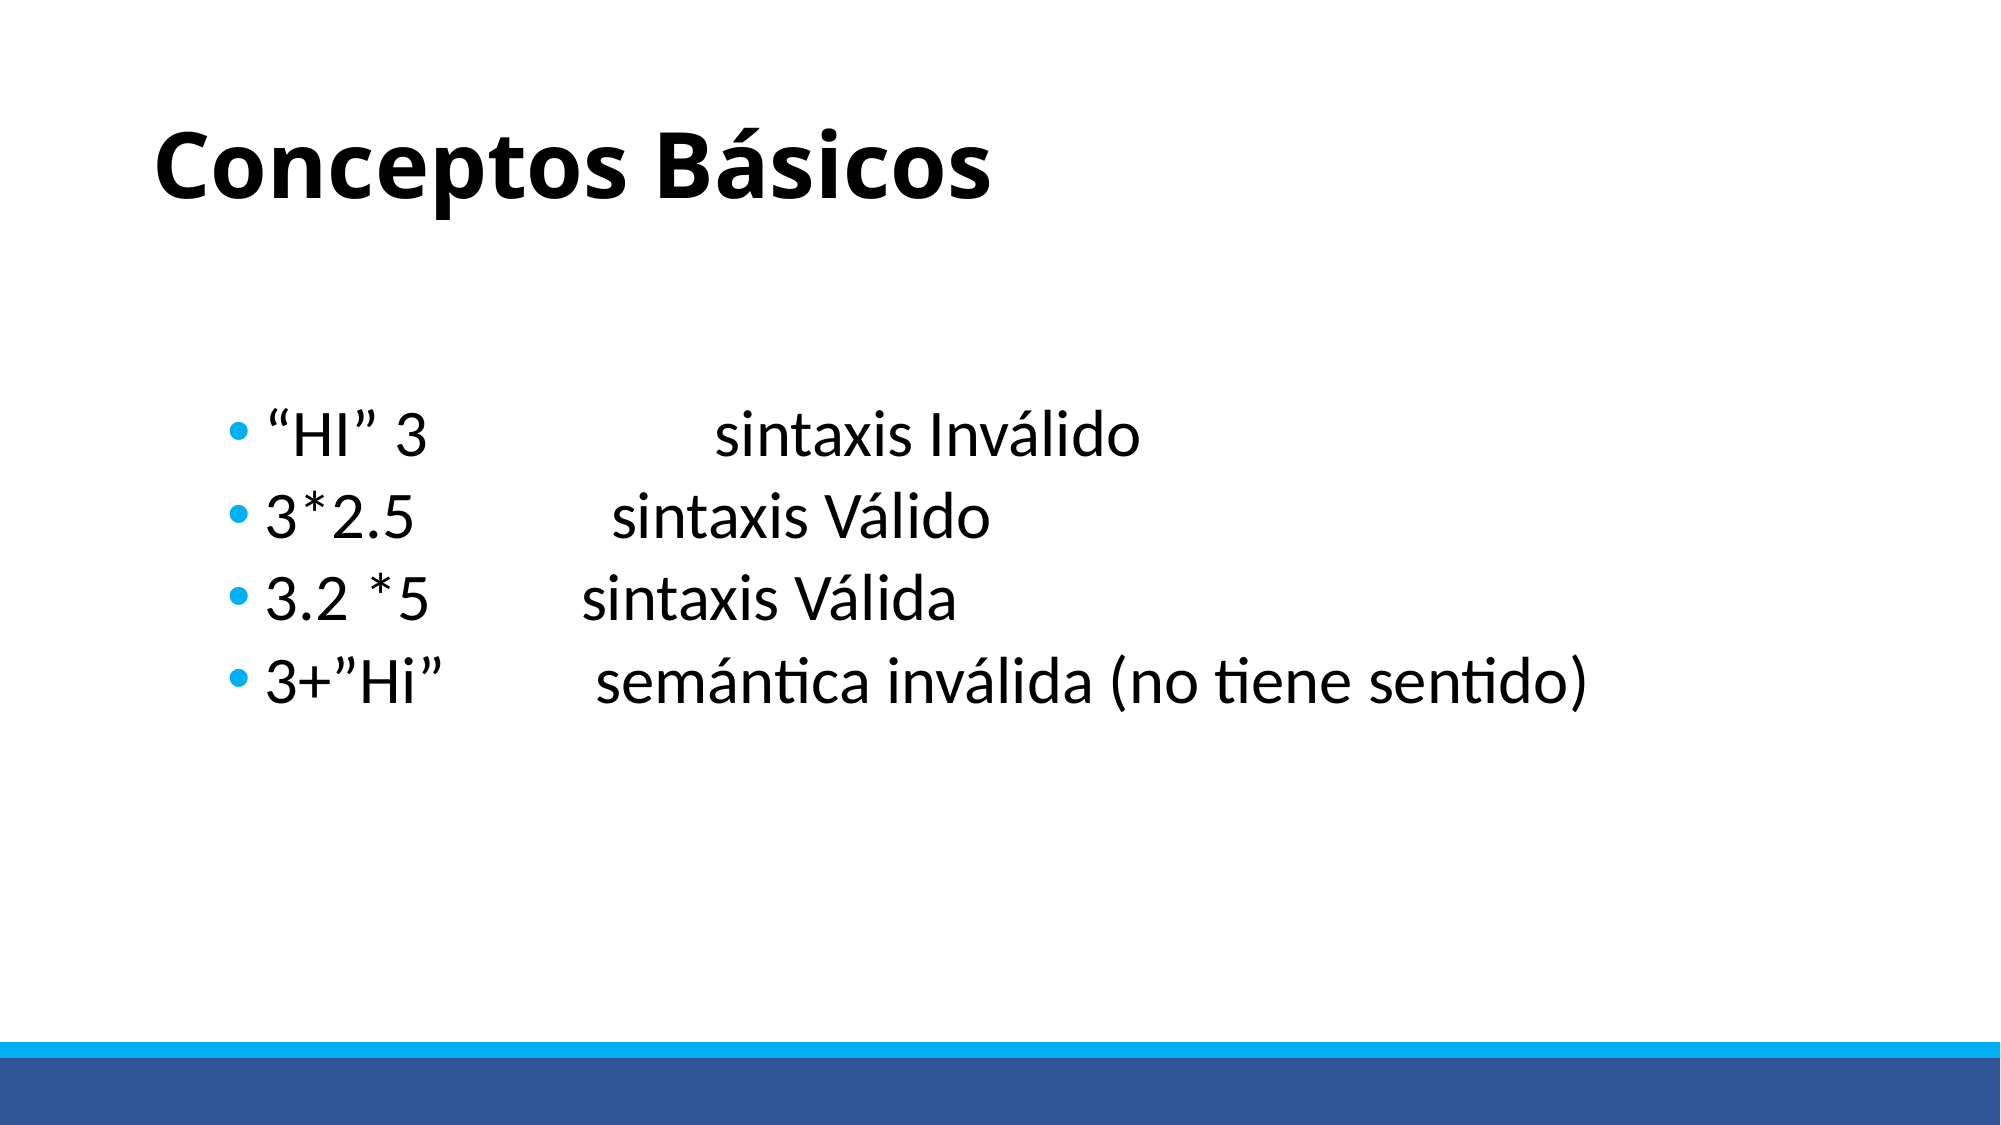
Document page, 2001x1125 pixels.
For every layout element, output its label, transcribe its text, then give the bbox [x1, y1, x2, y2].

title Conceptos Básicos [137, 59, 1863, 278]
list “HI” 3 sintaxis Inválido 3*2.5 sintaxis Válido 3.2 *5 sintaxis Válida 3+”Hi” semántica inválida (no tiene sentido) [137, 299, 1863, 1014]
